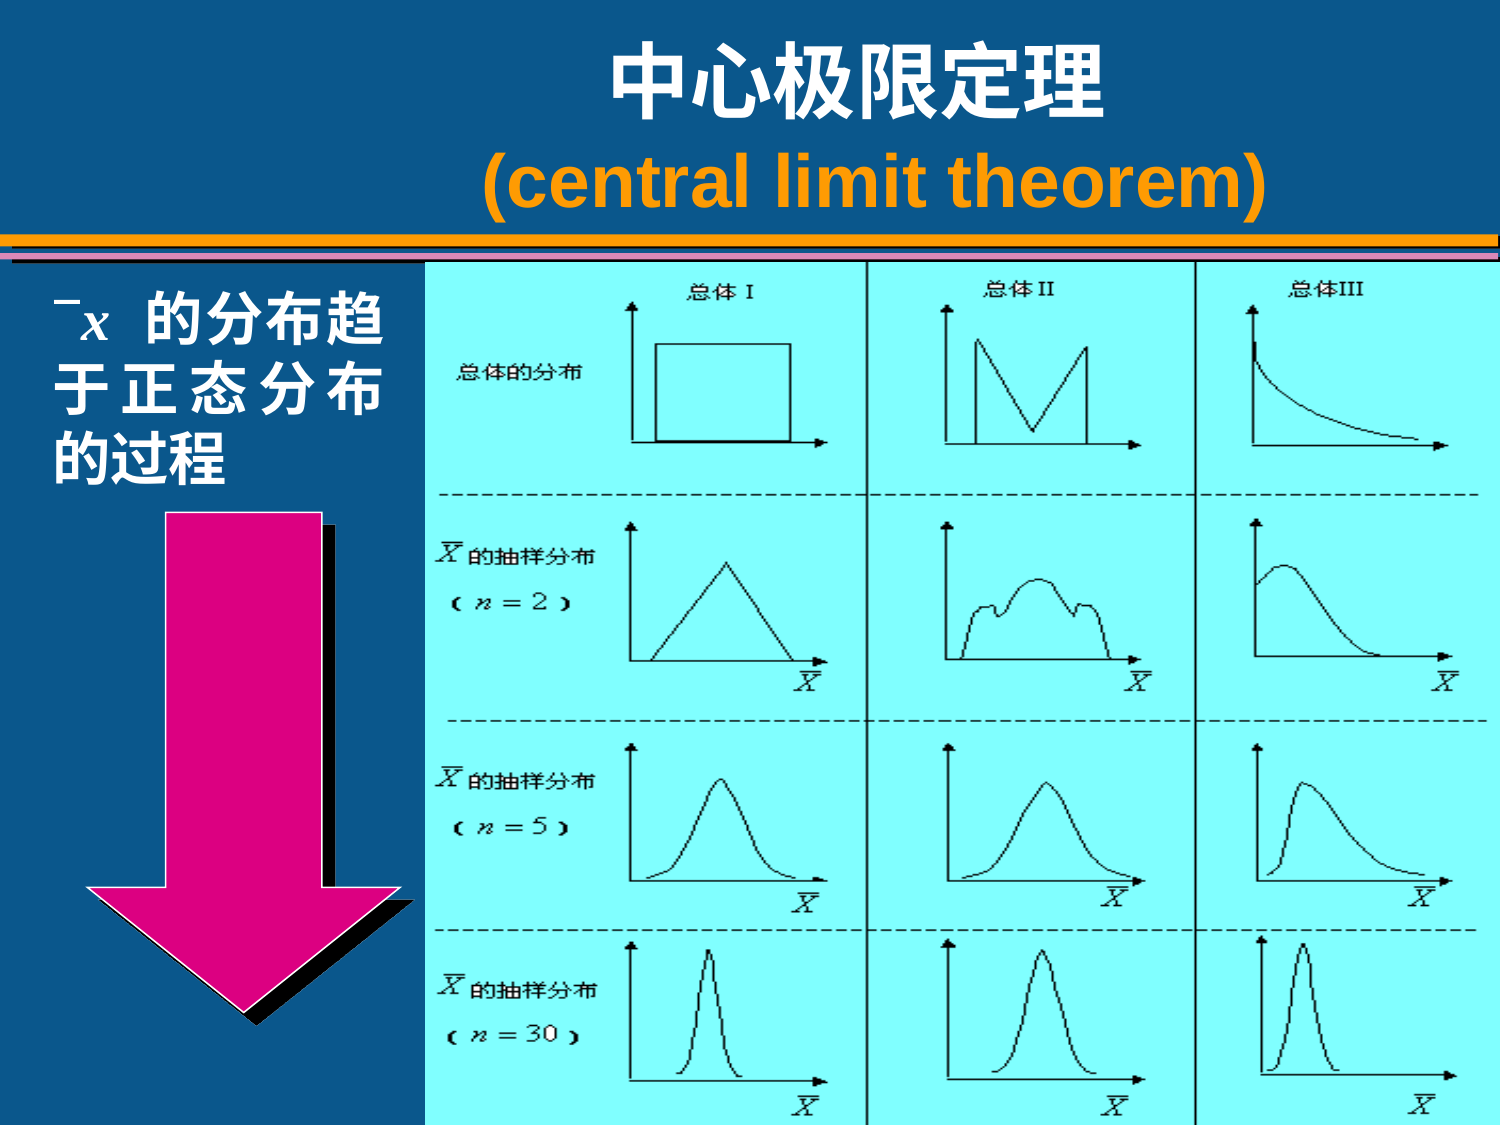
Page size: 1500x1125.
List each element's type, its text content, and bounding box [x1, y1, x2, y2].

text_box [424, 262, 1500, 1125]
text_box [87, 512, 400, 1013]
text_box x 的分布趋于正态分布的过程 [37, 275, 400, 500]
title 中心极限定理 (central limit theorem) [300, 37, 1413, 225]
